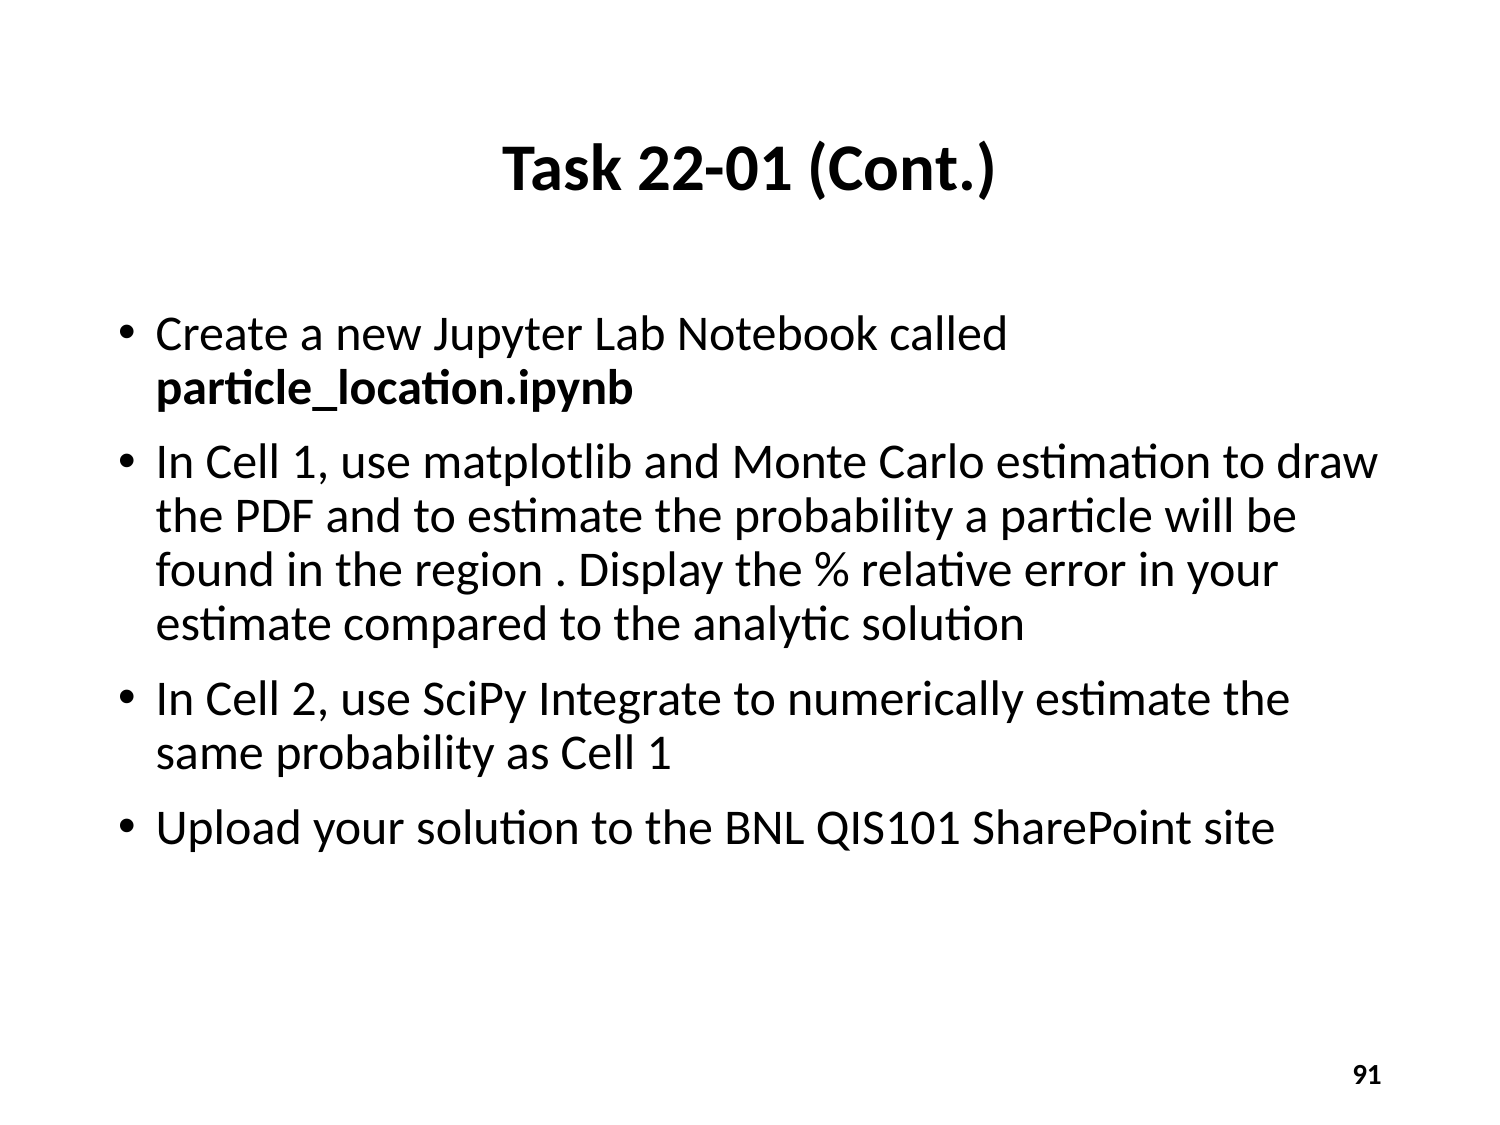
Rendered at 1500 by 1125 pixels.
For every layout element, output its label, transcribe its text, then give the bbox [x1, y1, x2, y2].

title Task 22-01 (Cont.) [103, 59, 1397, 278]
slide_number 91 [1059, 1042, 1397, 1103]
